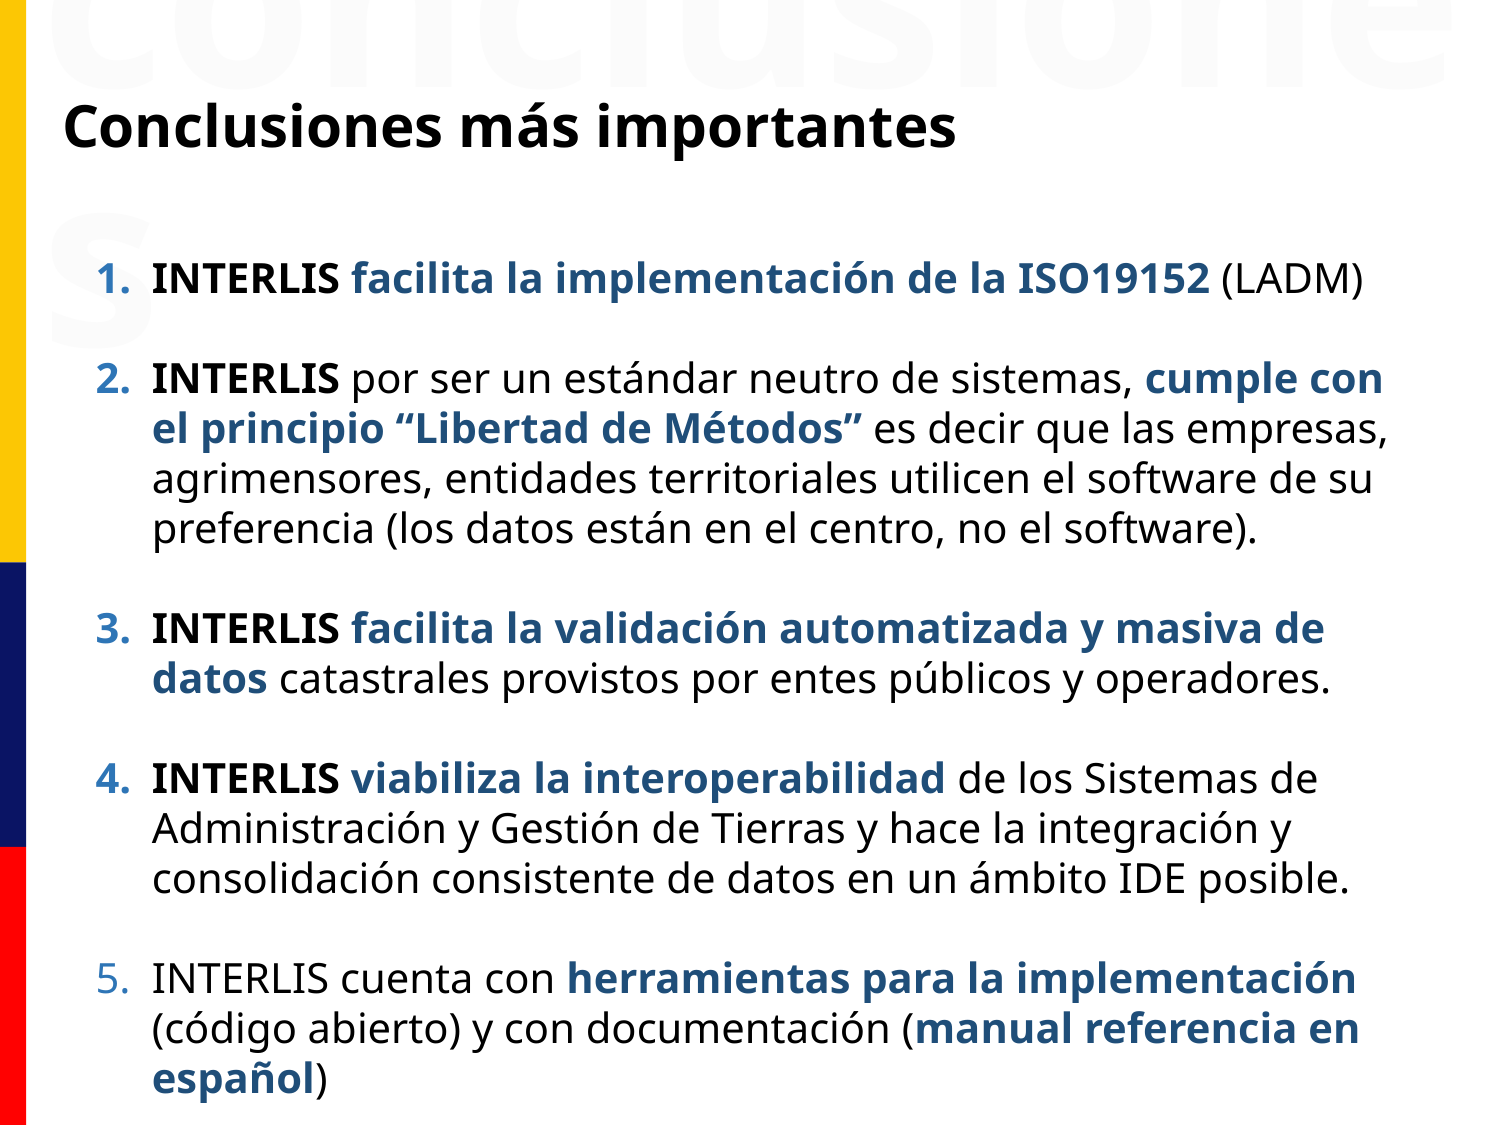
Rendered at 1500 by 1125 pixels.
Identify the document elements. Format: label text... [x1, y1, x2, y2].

text_box INTERLIS facilita la implementación de la ISO19152 (LADM) INTERLIS por ser un estándar neutro de sistemas, cumple con el principio “Libertad de Métodos” es decir que las empresas, agrimensores, entidades territoriales utilicen el software de su preferencia (los datos están en el centro, no el software). INTERLIS facilita la validación automatizada y masiva de datos catastrales provistos por entes públicos y operadores. INTERLIS viabiliza la interoperabilidad de los Sistemas de Administración y Gestión de Tierras y hace la integración y consolidación consistente de datos en un ámbito IDE posible. INTERLIS cuenta con herramientas para la implementación (código abierto) y con documentación (manual referencia en español) [80, 244, 1436, 1110]
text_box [0, 0, 27, 1125]
title Conclusiones más importantes [47, 19, 1493, 238]
text_box conclusiones [27, 0, 1500, 303]
